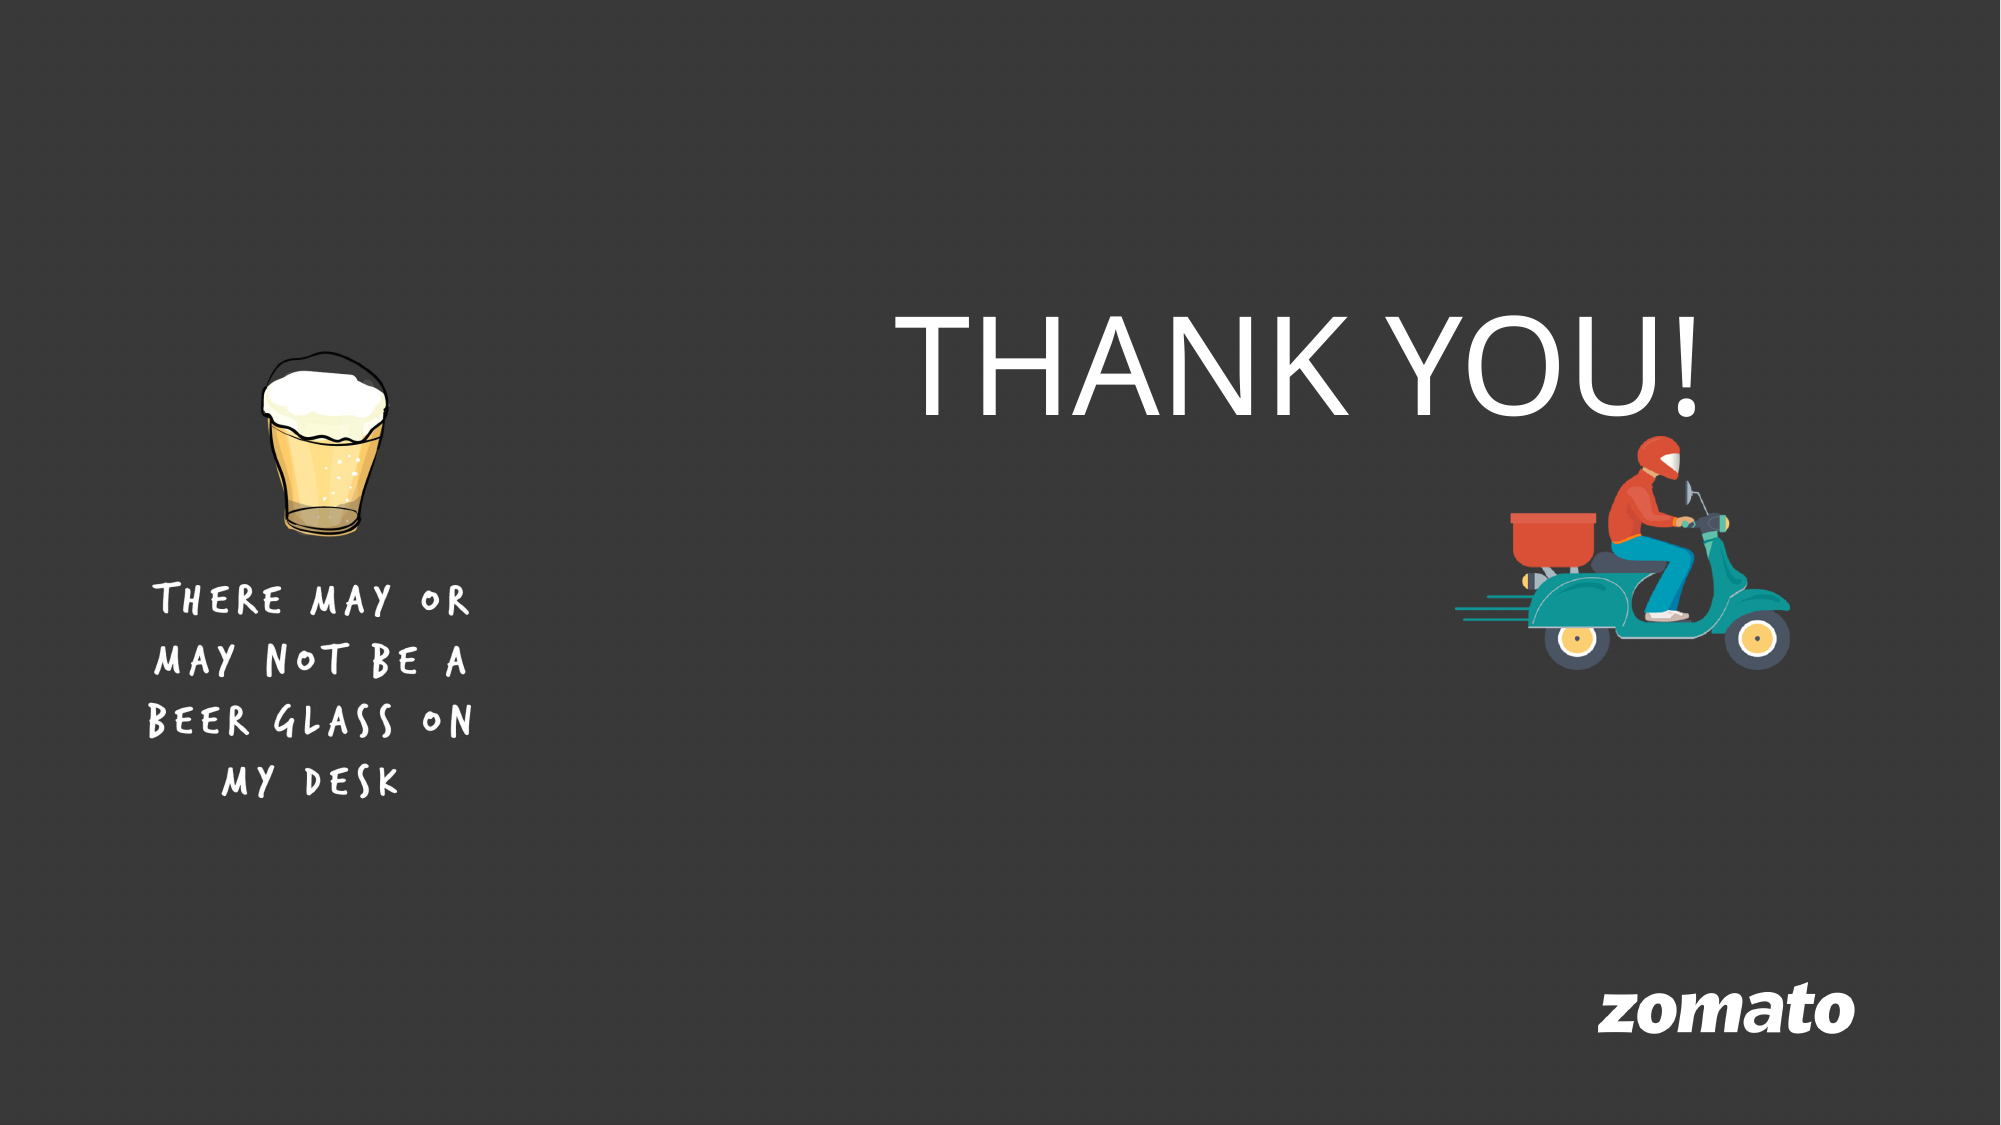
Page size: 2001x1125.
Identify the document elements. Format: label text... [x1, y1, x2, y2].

picture [0, 0, 2001, 1125]
text_box THANK YOU! [842, 258, 1797, 454]
